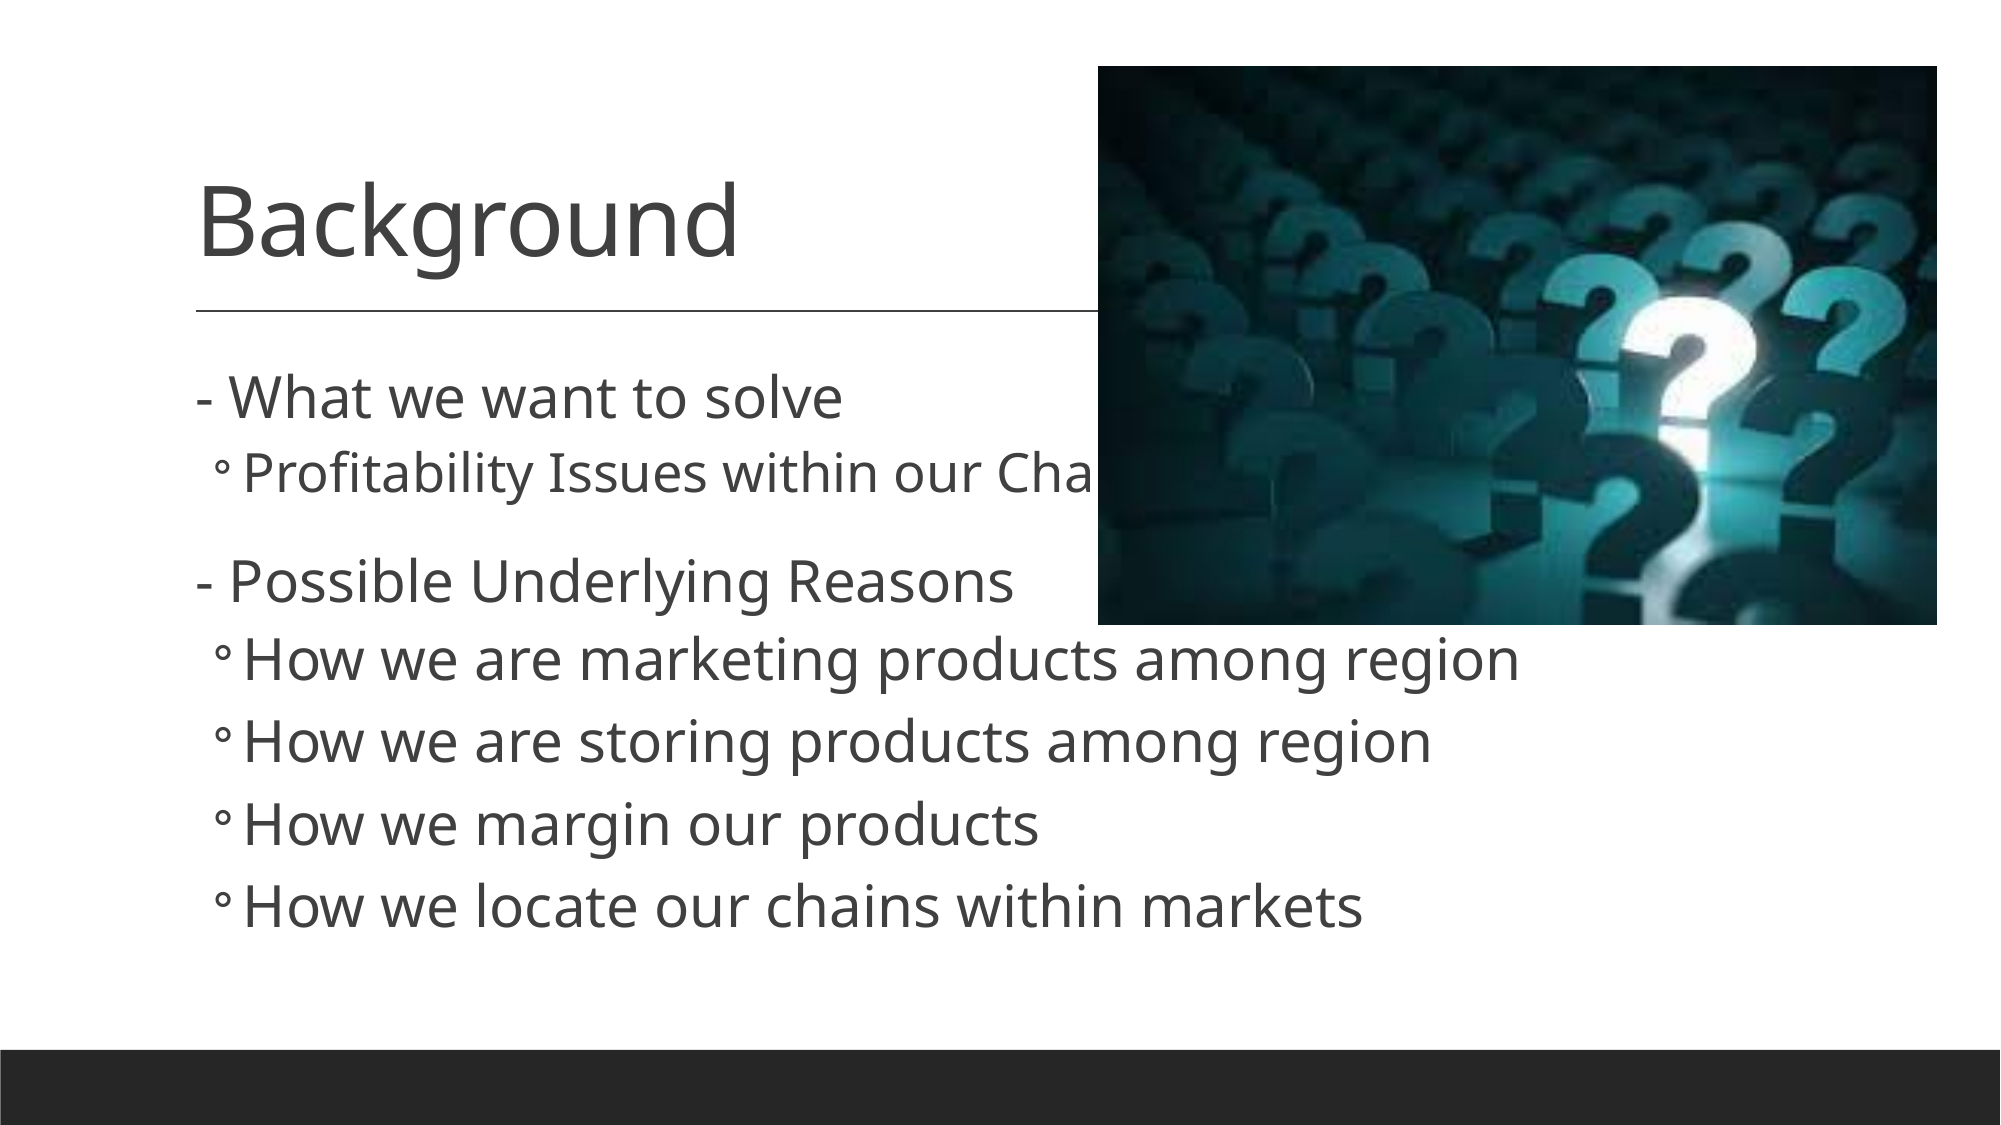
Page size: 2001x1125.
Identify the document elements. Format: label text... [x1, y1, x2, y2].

list - What we want to solve Profitability Issues within our Chains - Possible Underlying Reasons How we are marketing products among region How we are storing products among region How we margin our products How we locate our chains within markets [180, 345, 1830, 963]
picture [1097, 66, 1938, 626]
title Background [180, 47, 1830, 285]
